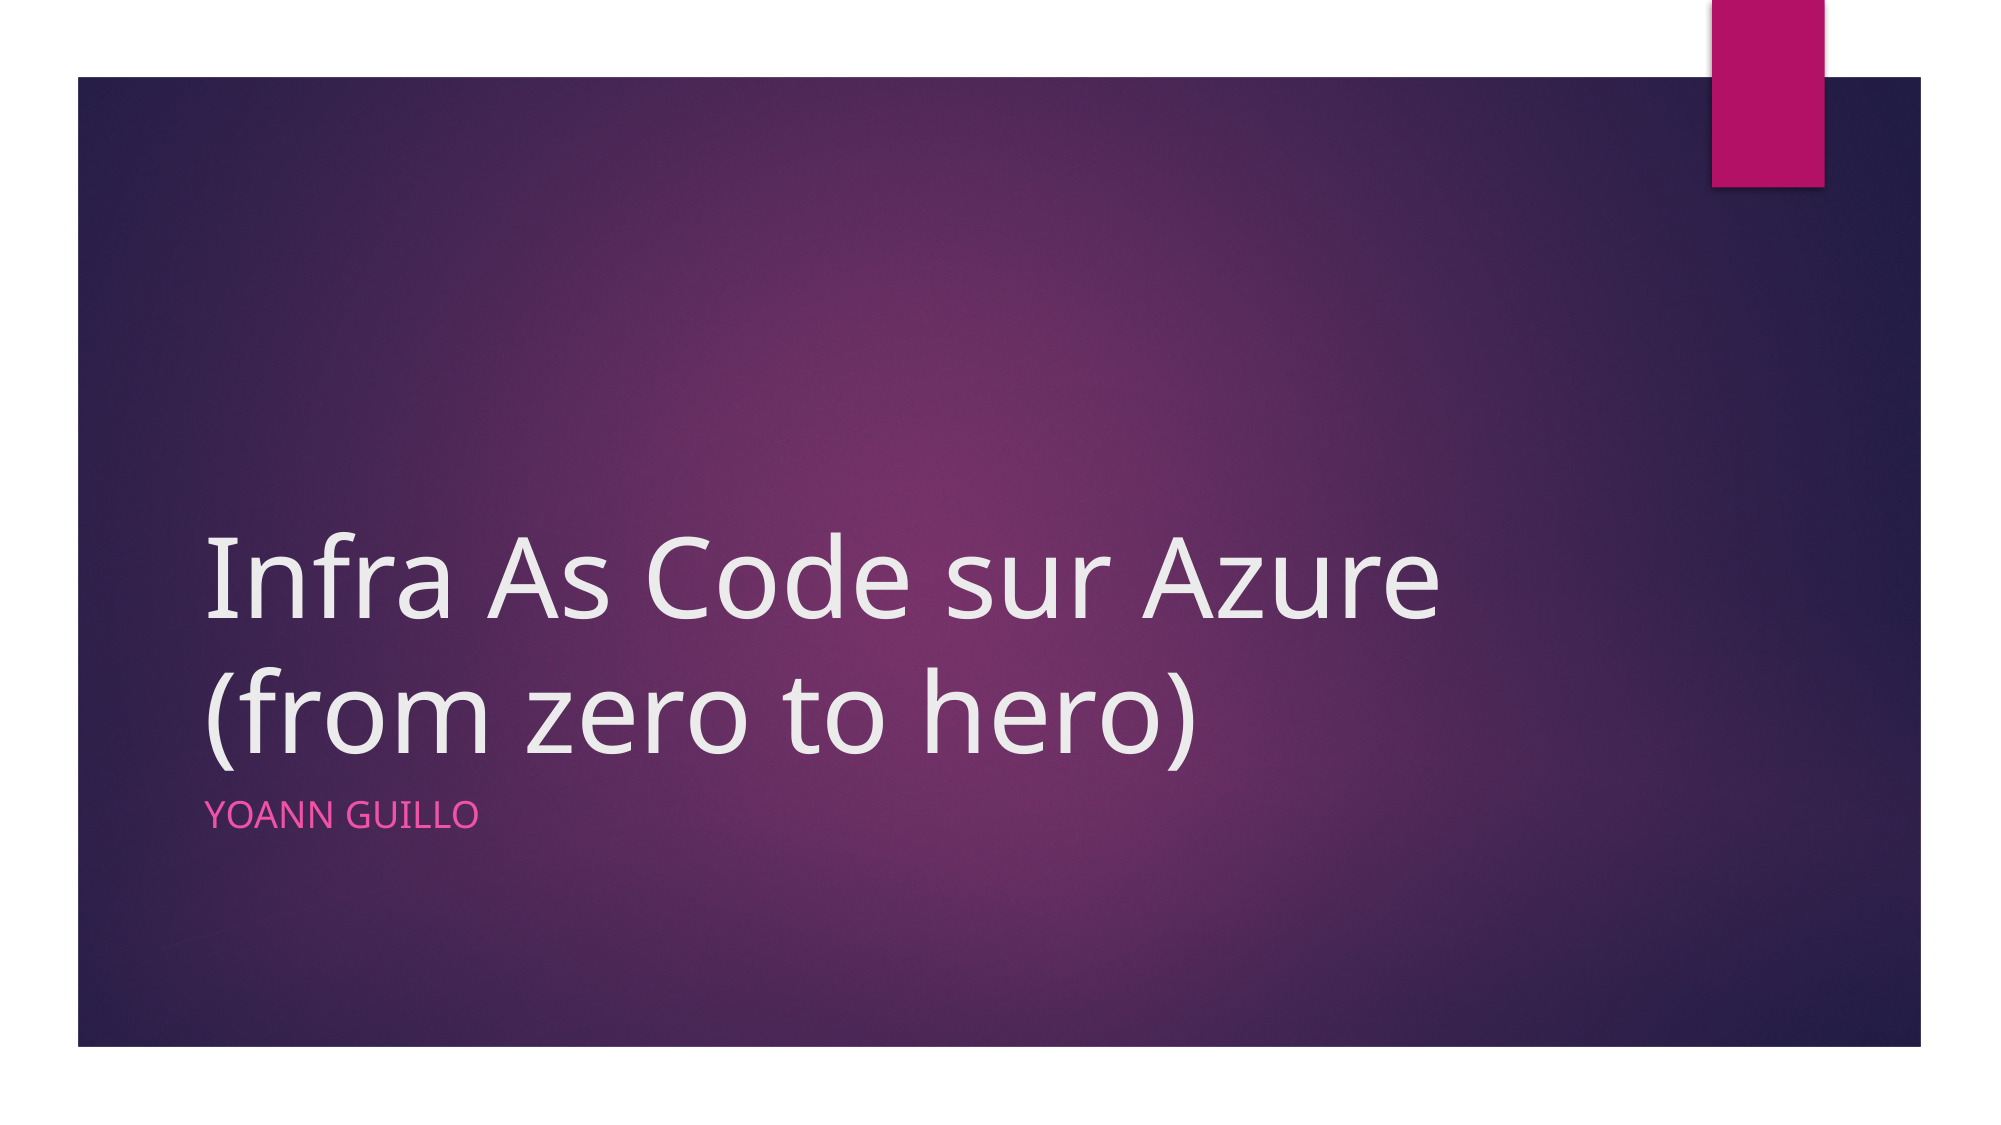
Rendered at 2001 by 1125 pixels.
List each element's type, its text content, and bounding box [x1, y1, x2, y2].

title Infra As Code sur Azure (from zero to hero) [189, 344, 1638, 783]
subtitle Yoann guillo [189, 783, 1638, 925]
